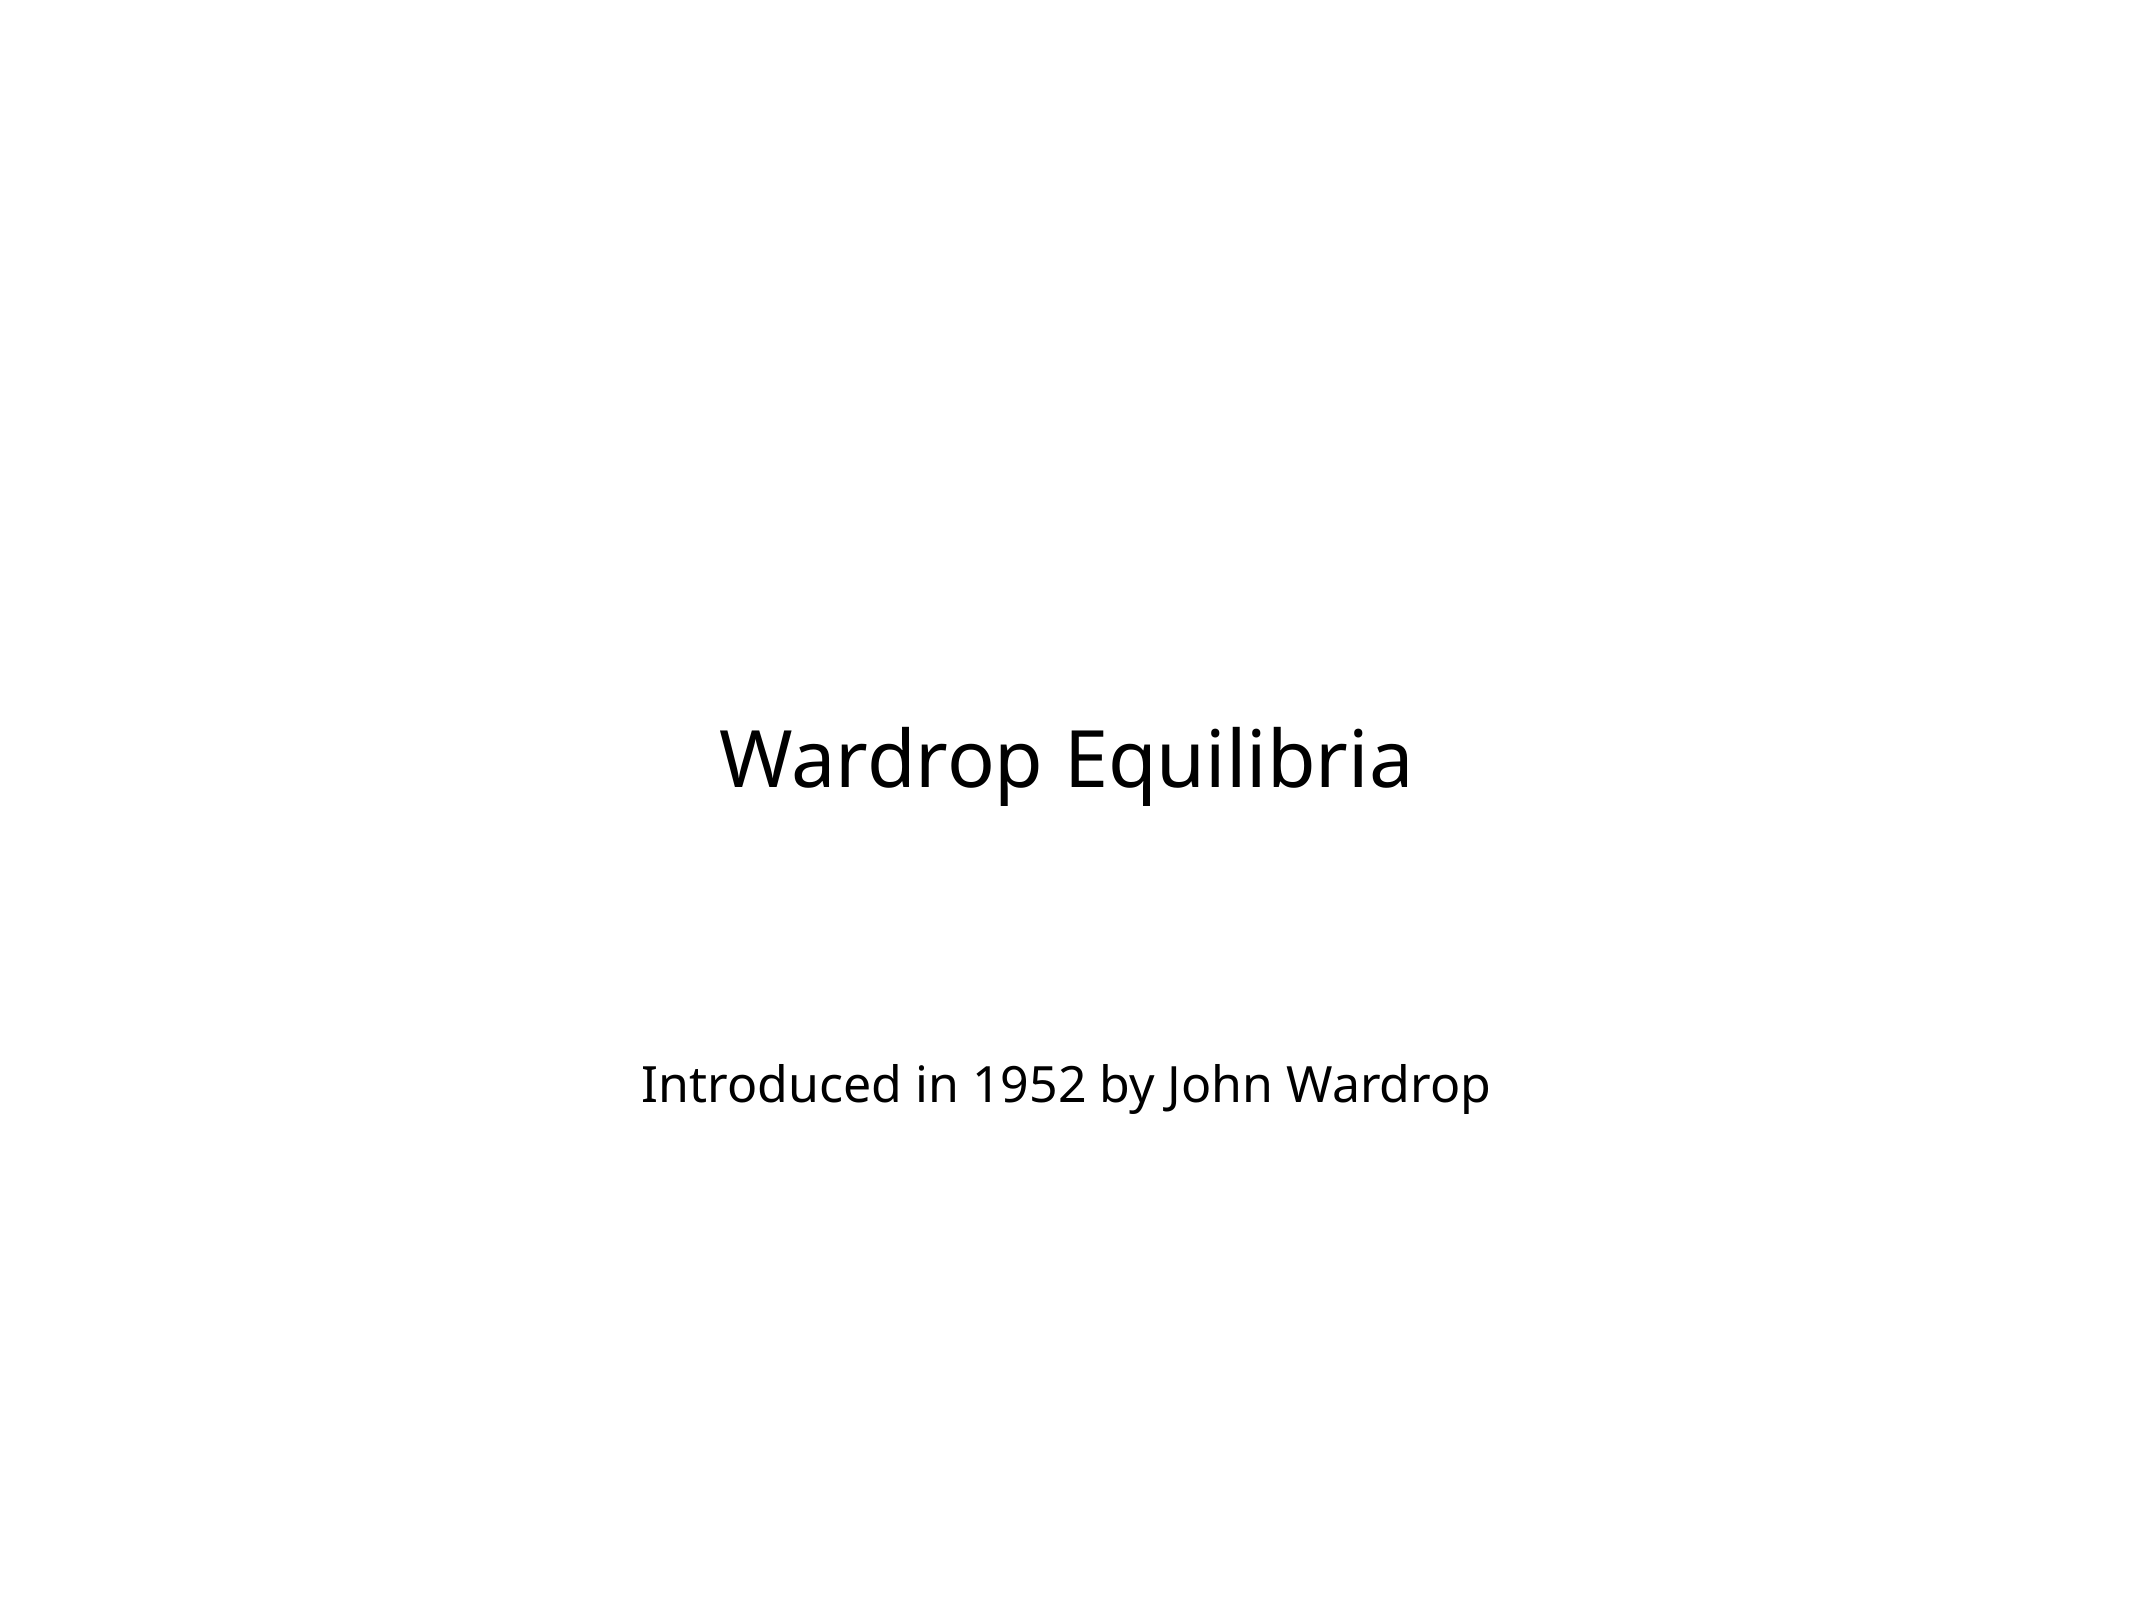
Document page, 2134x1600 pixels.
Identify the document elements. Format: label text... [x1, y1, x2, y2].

list Wardrop Equilibria [207, 699, 1926, 813]
list Introduced in 1952 by John Wardrop [207, 1043, 1926, 1122]
